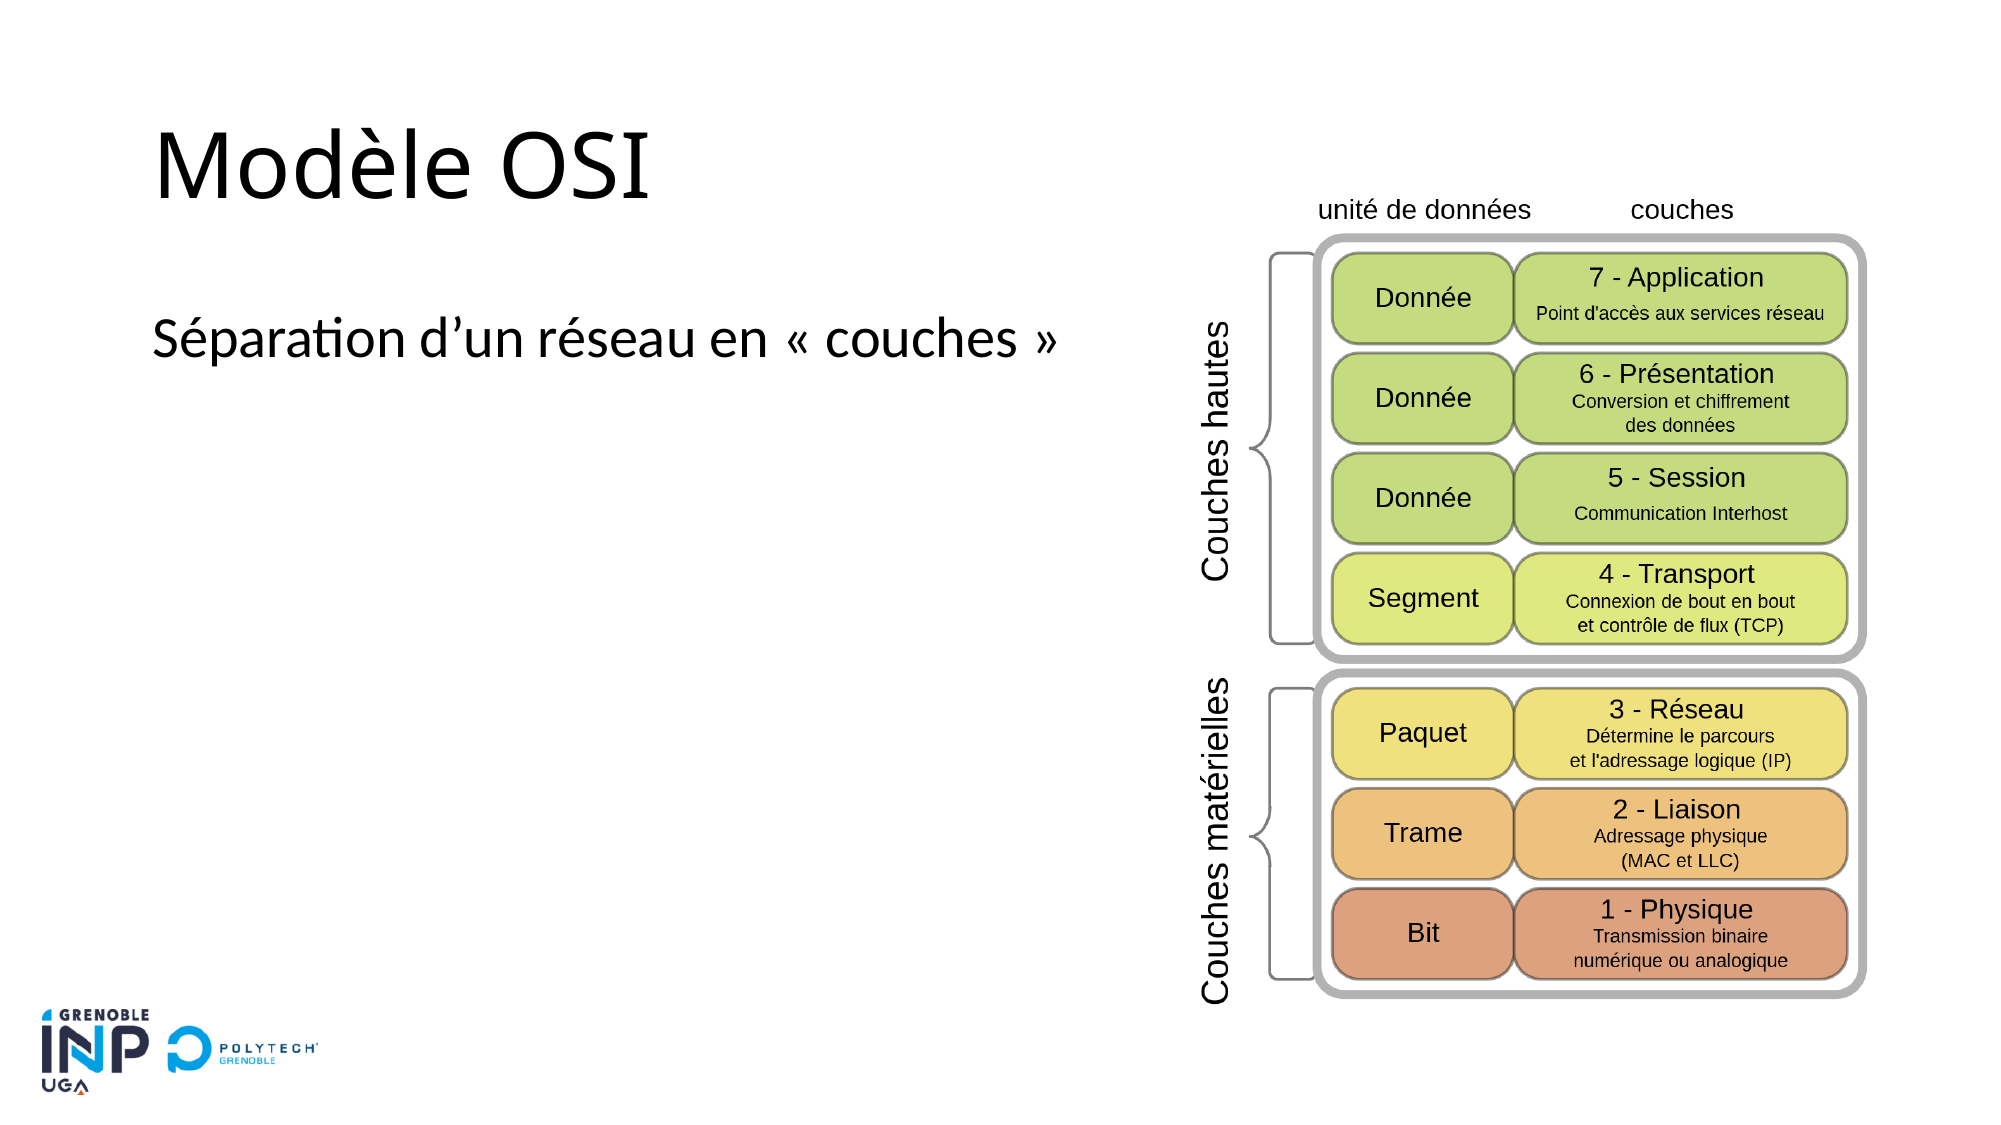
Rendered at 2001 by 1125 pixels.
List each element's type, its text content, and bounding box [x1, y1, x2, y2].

picture [42, 1009, 318, 1095]
title Modèle OSI [137, 59, 1863, 278]
picture [1185, 189, 1906, 1038]
list Séparation d’un réseau en « couches » [137, 299, 1185, 1014]
